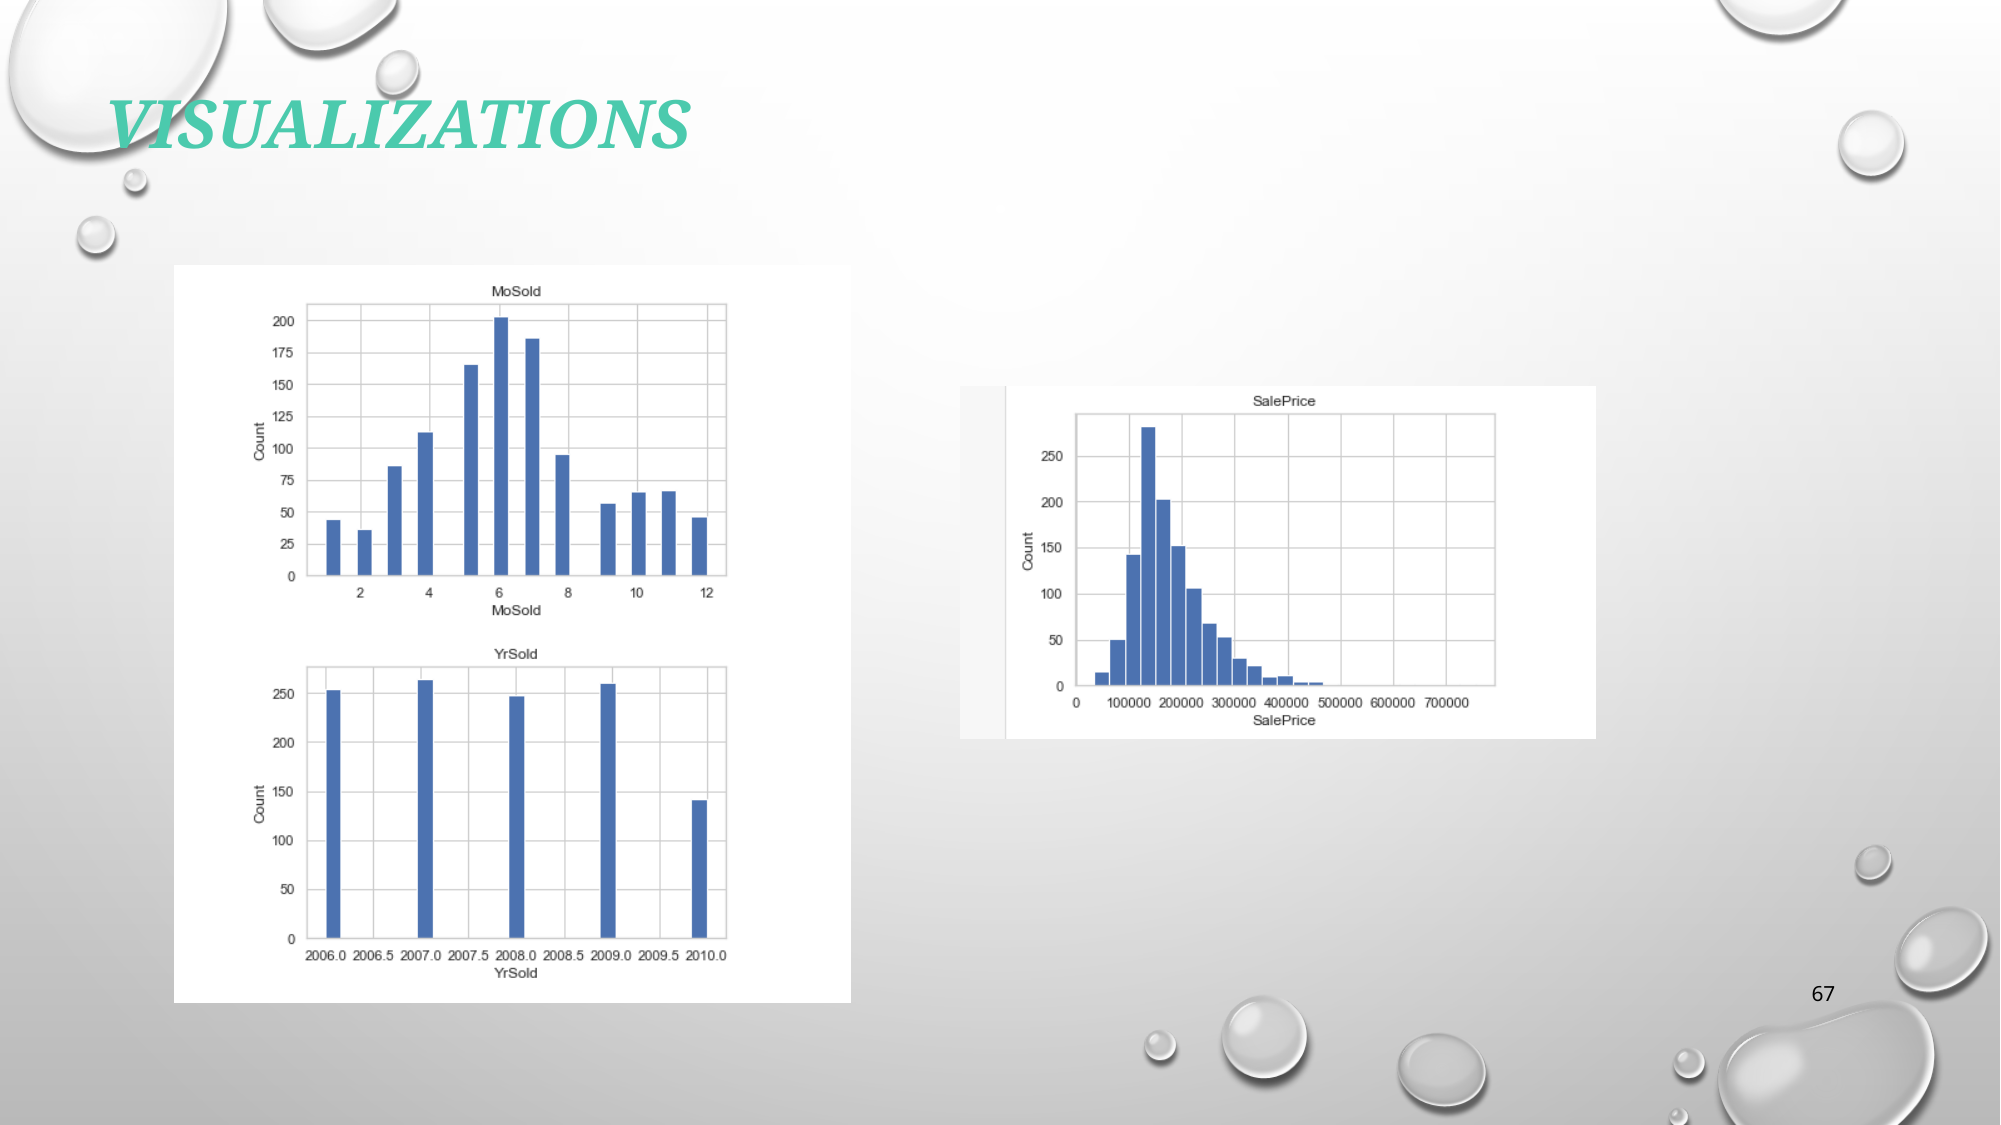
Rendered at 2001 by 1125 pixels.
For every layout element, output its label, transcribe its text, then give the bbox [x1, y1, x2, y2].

slide_number 67 [1724, 965, 1851, 1025]
text_box VISUALIZATIONS [89, 74, 1673, 170]
picture [0, 0, 2000, 1125]
